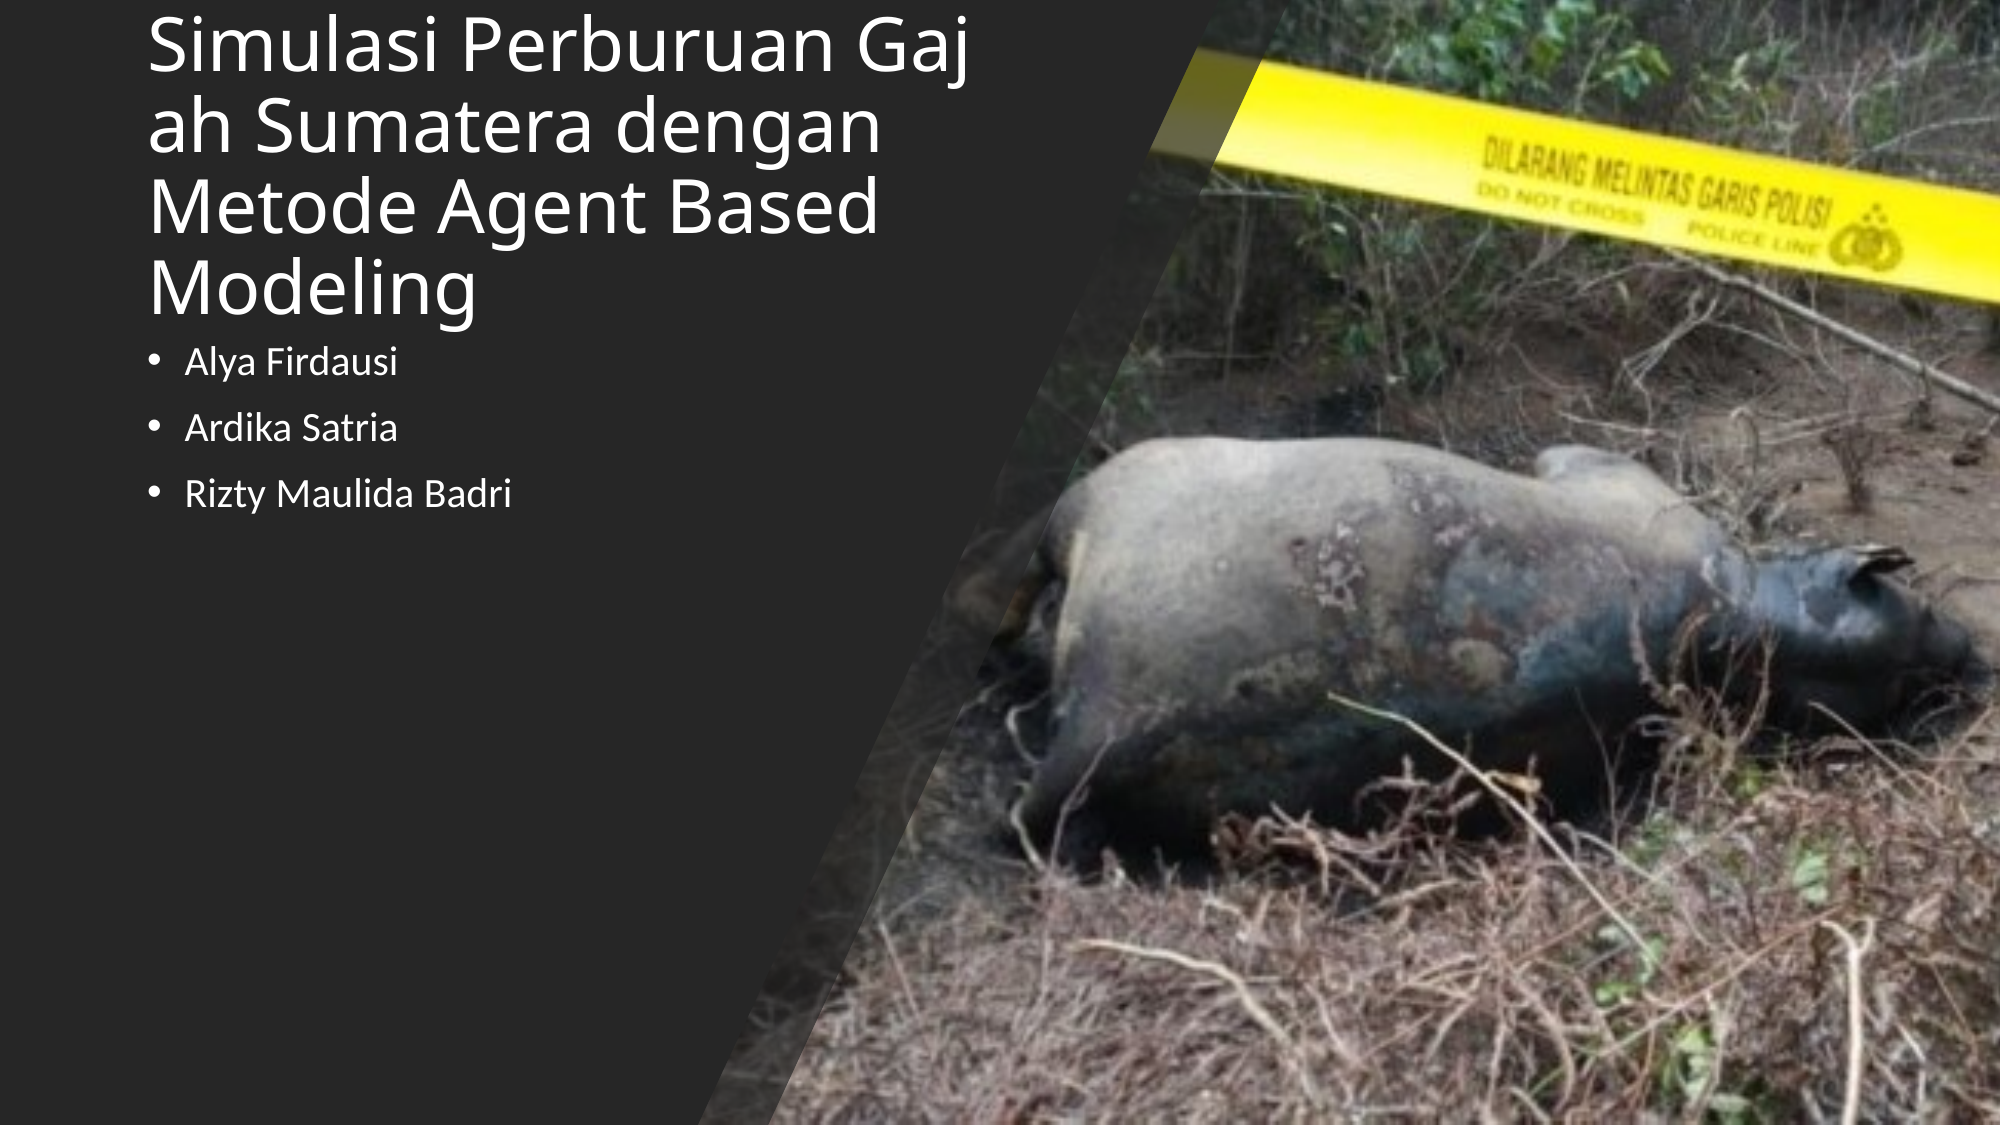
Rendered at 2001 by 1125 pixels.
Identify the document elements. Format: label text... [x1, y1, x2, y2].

title Simulasi Perburuan Gajah Sumatera dengan Metode Agent Based Modeling [131, 59, 675, 278]
text_box [0, 0, 675, 1125]
picture [675, 0, 2000, 1125]
list Alya Firdausi Ardika Satria Rizty Maulida Badri [131, 331, 675, 1014]
